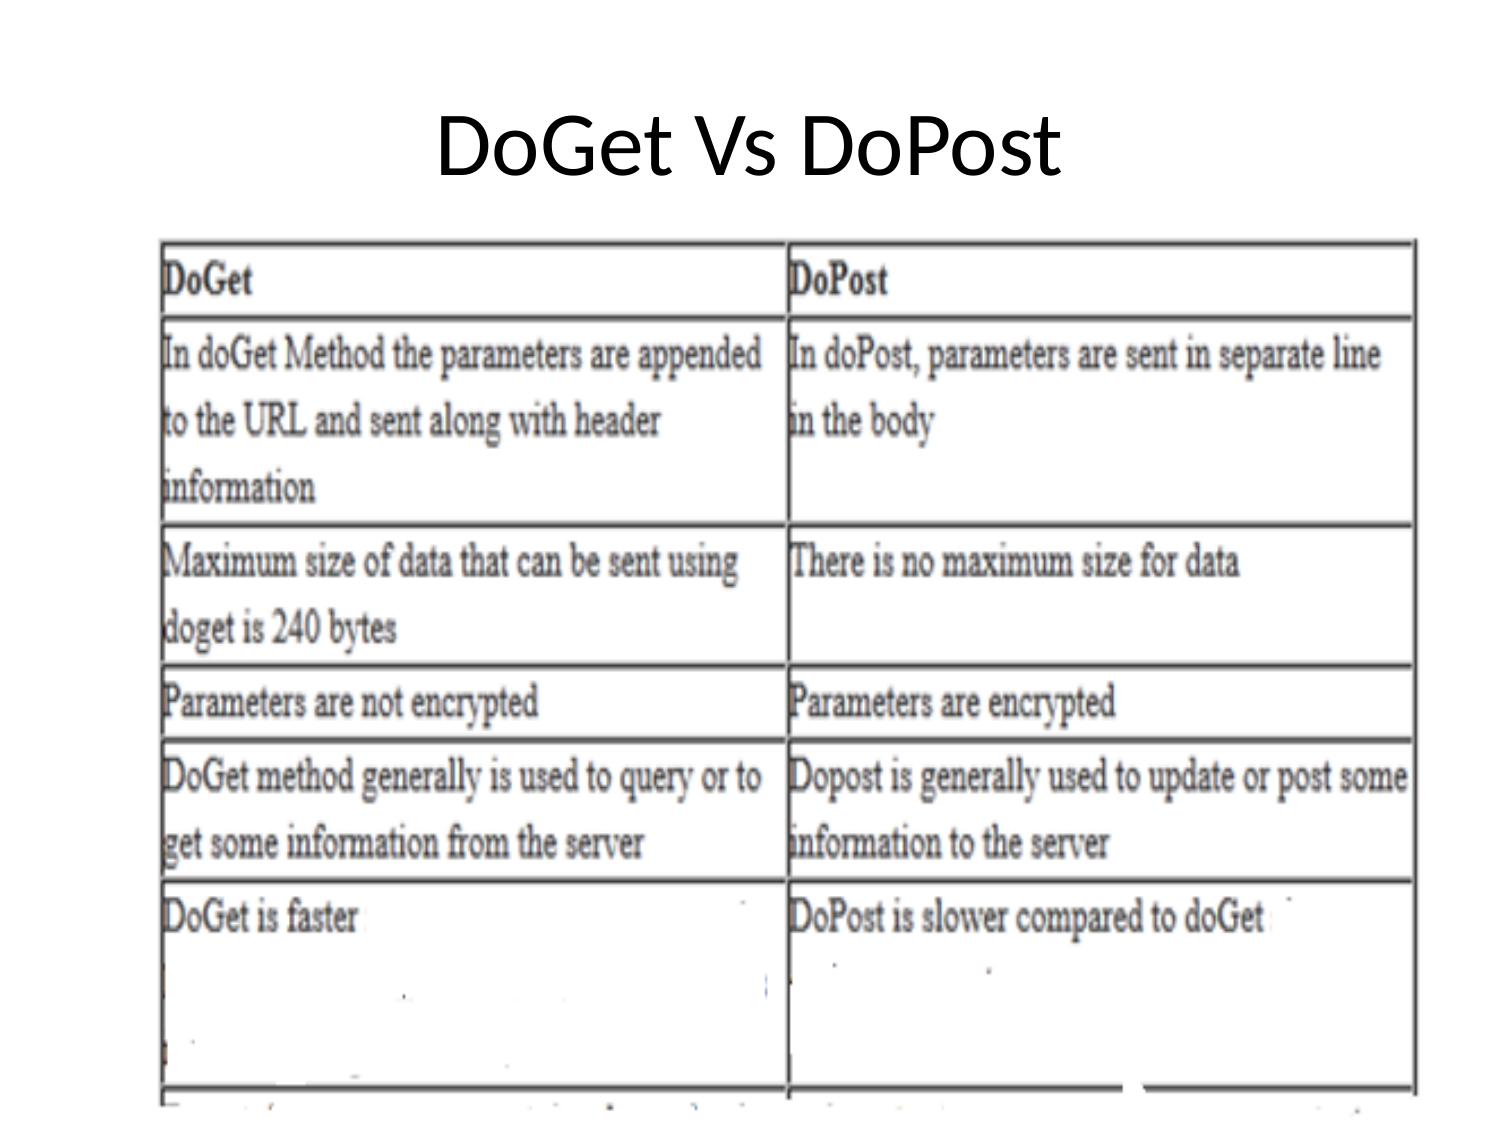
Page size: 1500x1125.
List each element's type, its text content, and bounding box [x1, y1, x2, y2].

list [124, 212, 1438, 1125]
title DoGet Vs DoPost [75, 45, 1425, 233]
